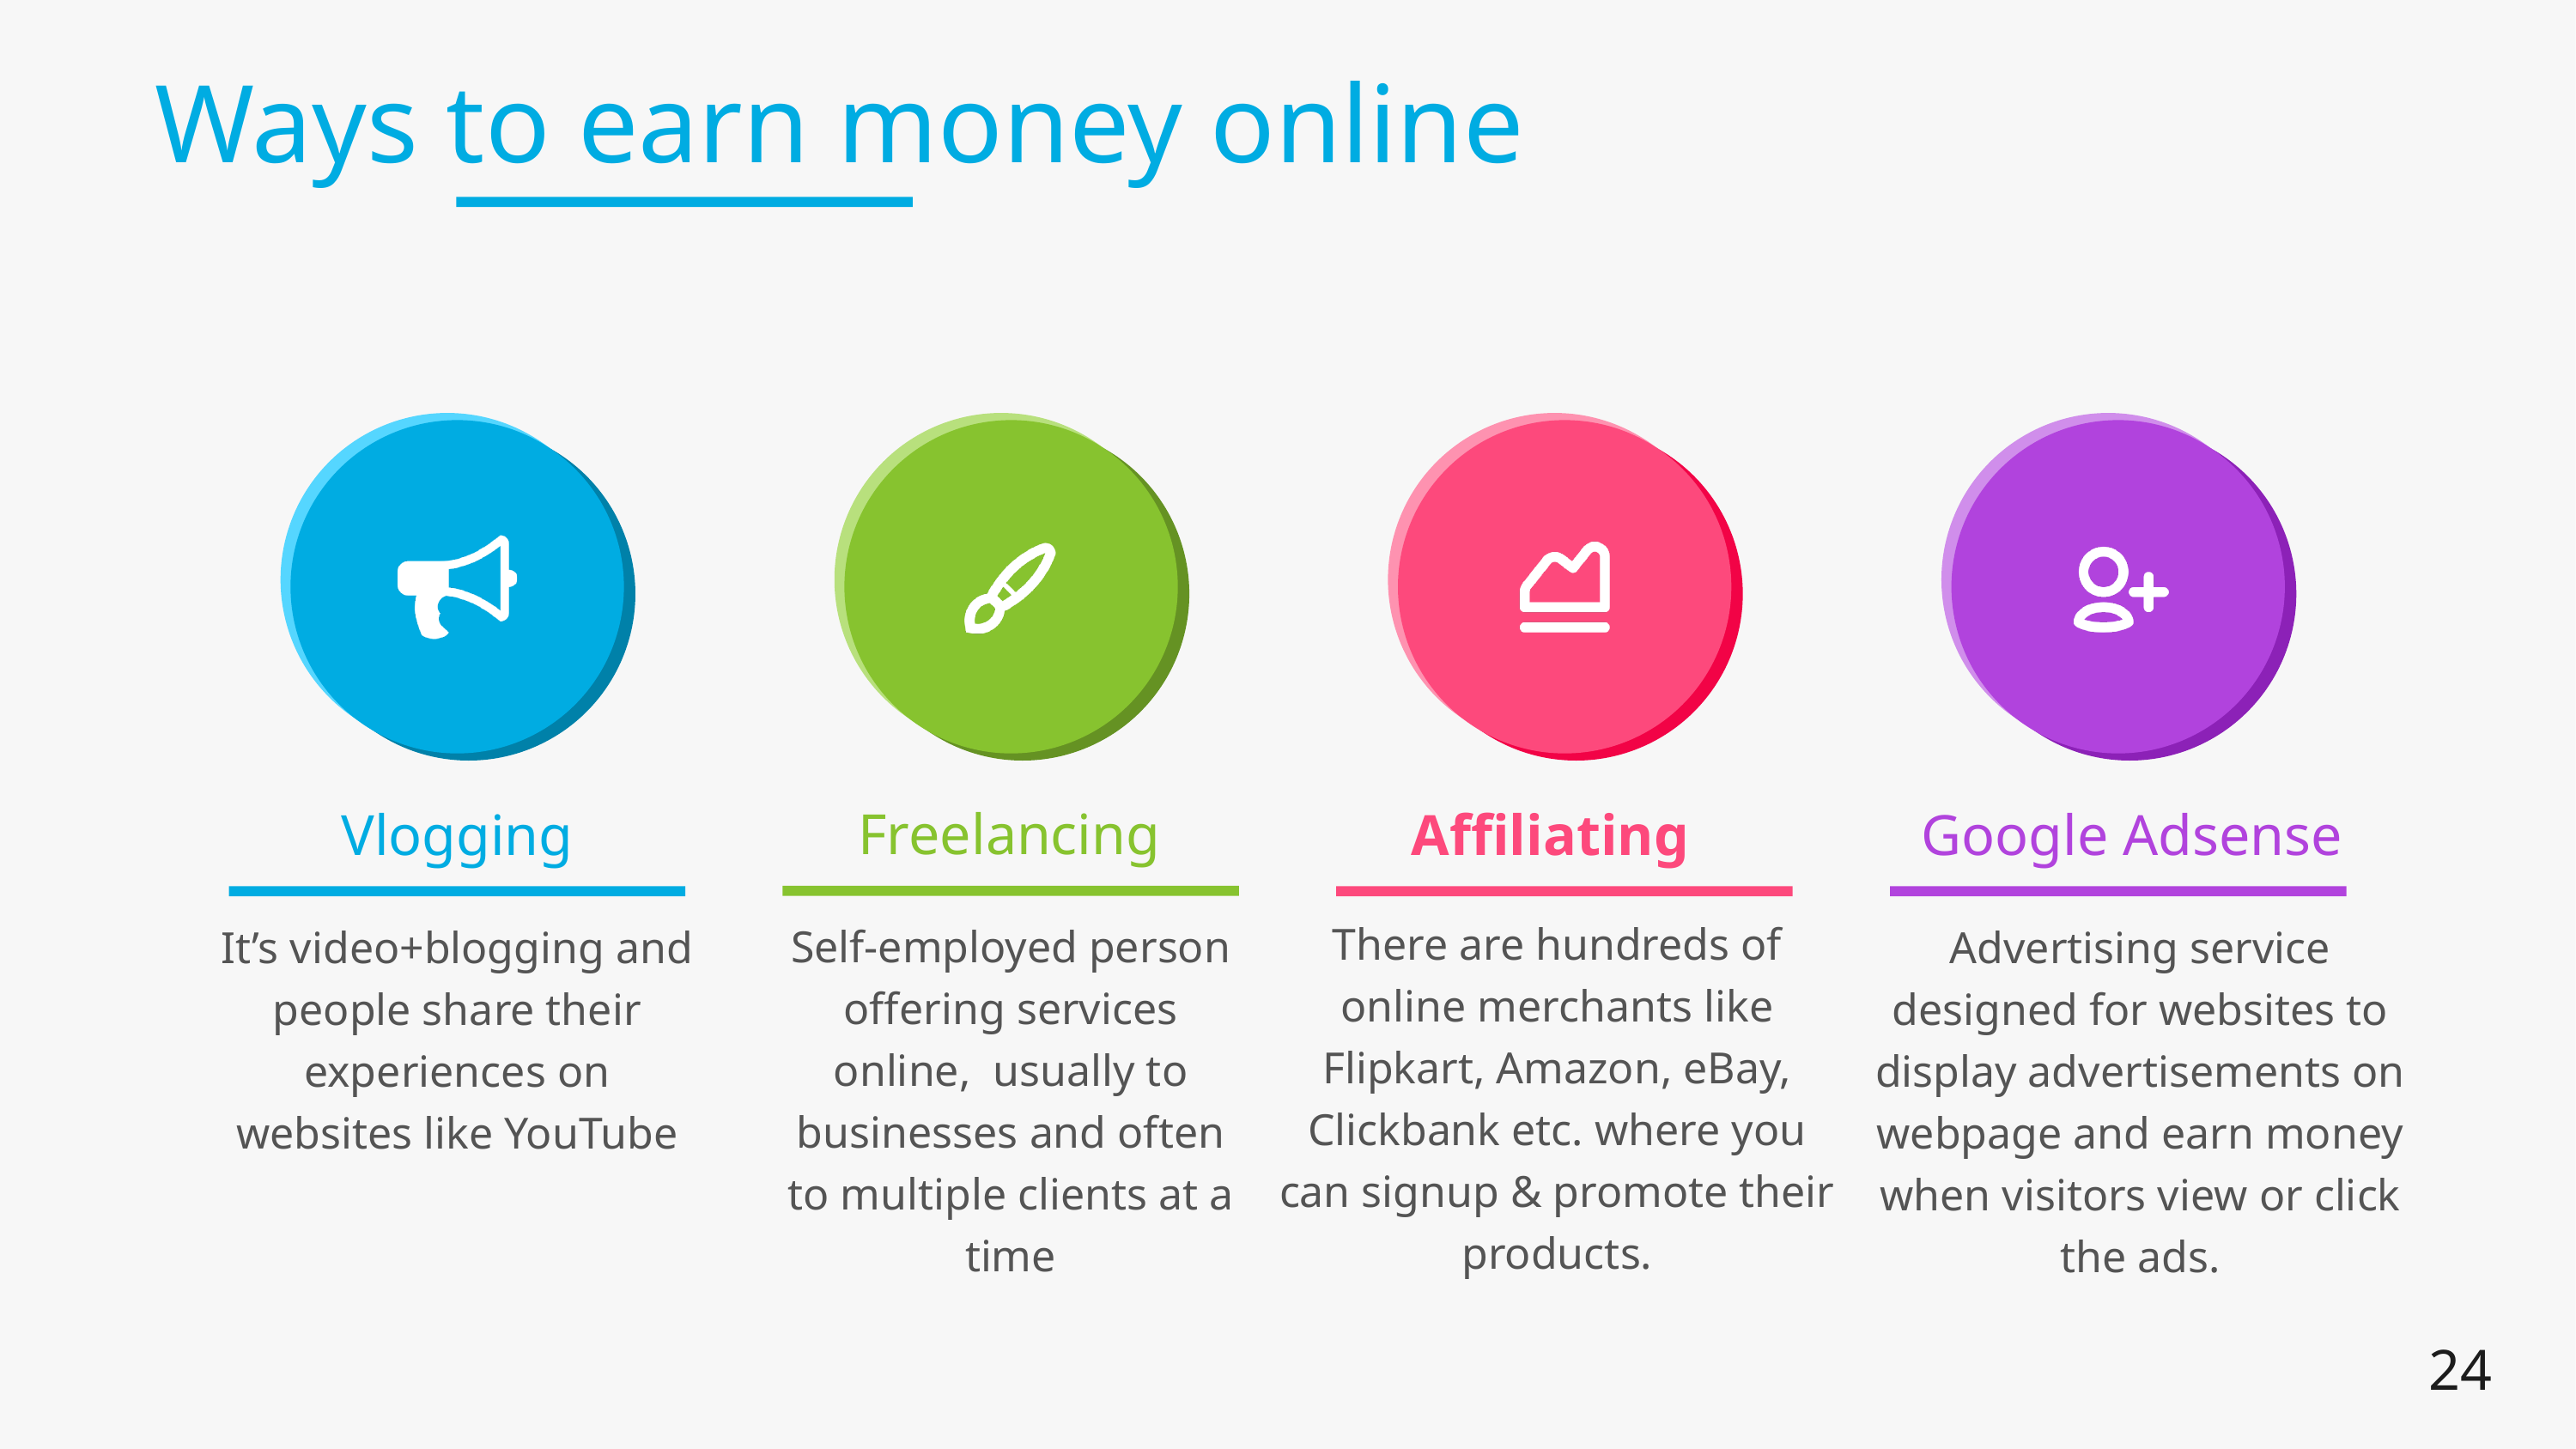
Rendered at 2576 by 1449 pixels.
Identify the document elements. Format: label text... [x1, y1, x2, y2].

list Self-employed person offering services online, usually to businesses and often to multiple clients at a time [749, 898, 1273, 1200]
list It’s video+blogging and people share their experiences on websites like YouTube [195, 898, 720, 1201]
picture [398, 536, 517, 639]
list There are hundreds of online merchants like Flipkart, Amazon, eBay, Clickbank etc. where you can signup & promote their products. [1255, 894, 1860, 1197]
picture [2057, 526, 2178, 647]
picture [1504, 526, 1625, 647]
title Ways to earn money online [131, 34, 2447, 204]
list Google Adsense [1796, 774, 2468, 876]
picture [951, 526, 1072, 647]
list Vlogging [197, 774, 717, 876]
slide_number 24 [2415, 1328, 2568, 1406]
list Advertising service designed for websites to display advertisements on webpage and earn money when visitors view or click the ads. [1843, 898, 2438, 1201]
list Freelancing [747, 774, 1162, 876]
list Affiliating [1162, 774, 1796, 876]
